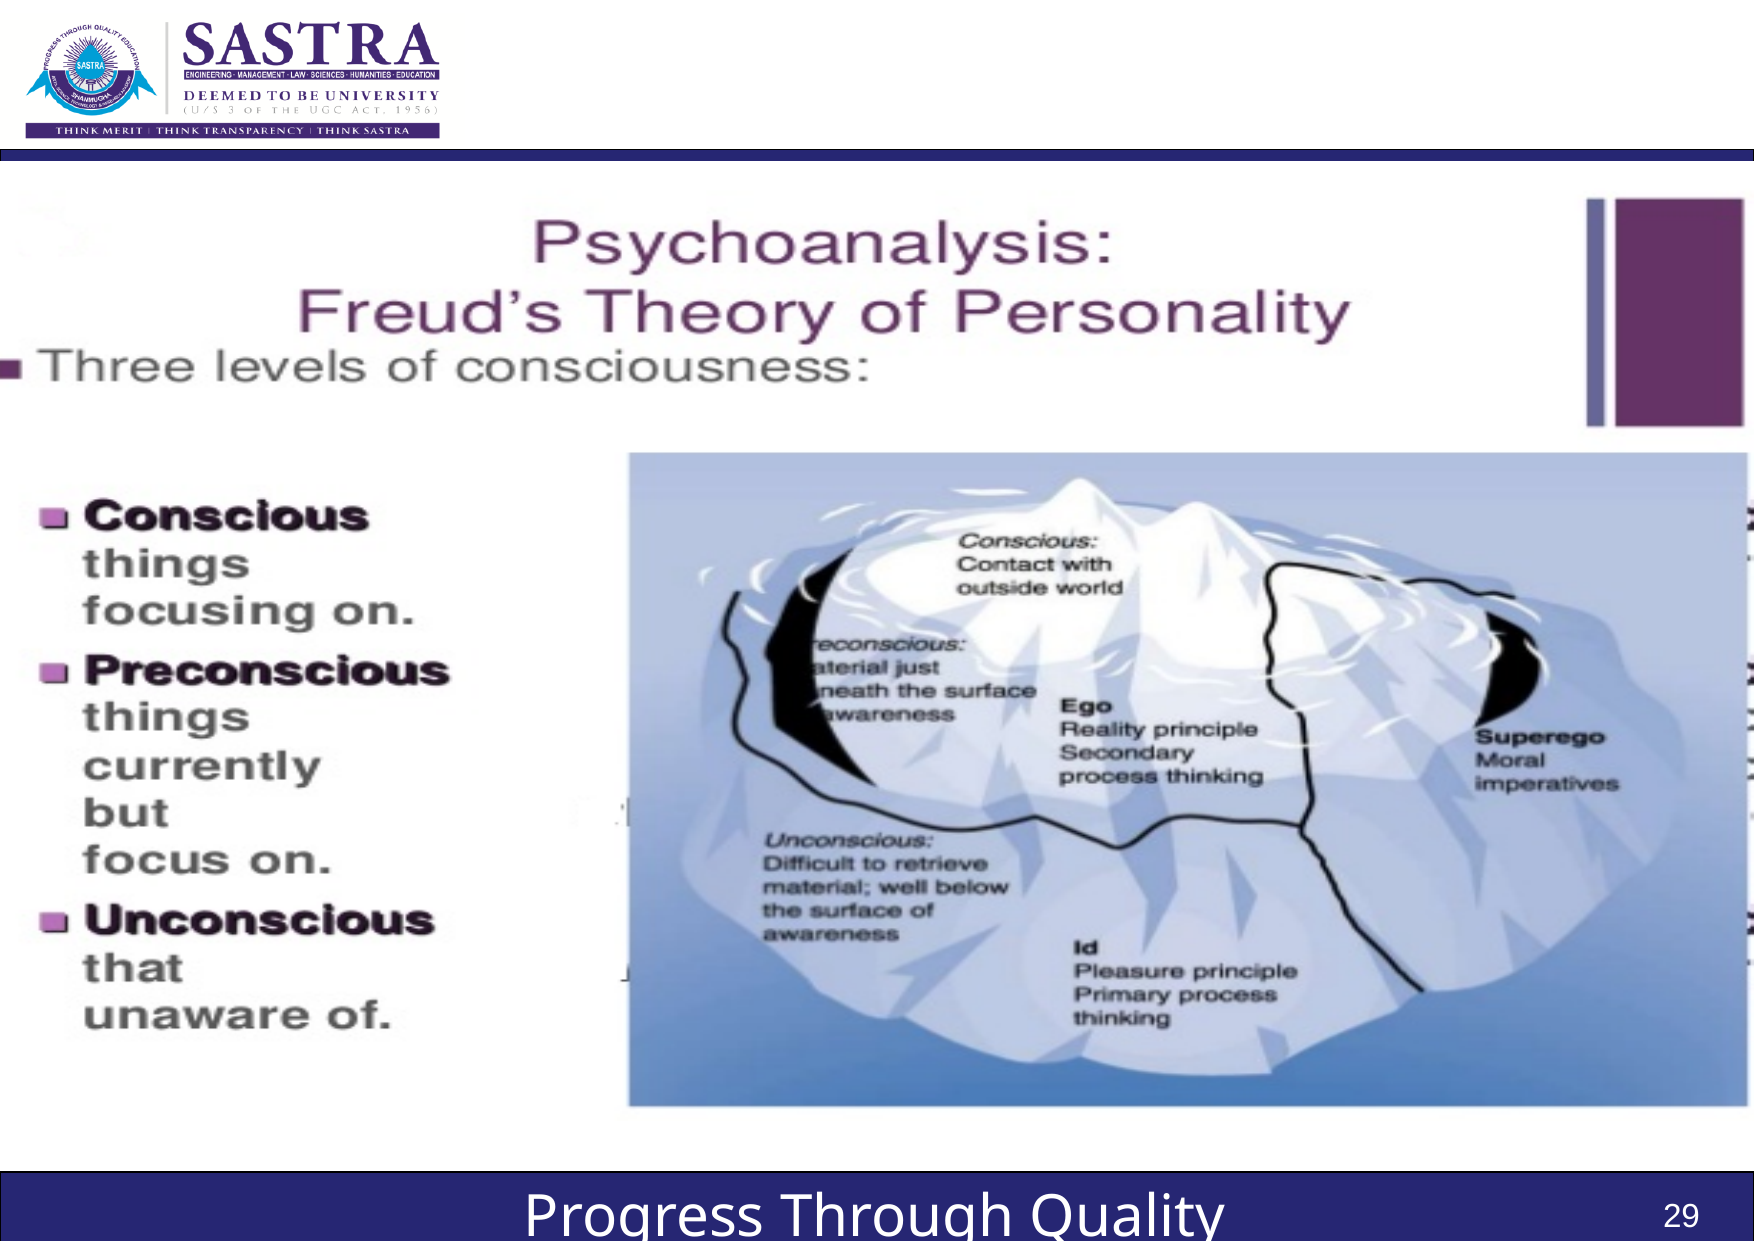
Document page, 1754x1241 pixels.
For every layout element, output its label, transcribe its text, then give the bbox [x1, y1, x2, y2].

picture [0, 161, 1754, 1121]
slide_number 29 [1308, 1185, 1718, 1237]
picture [0, 13, 465, 146]
